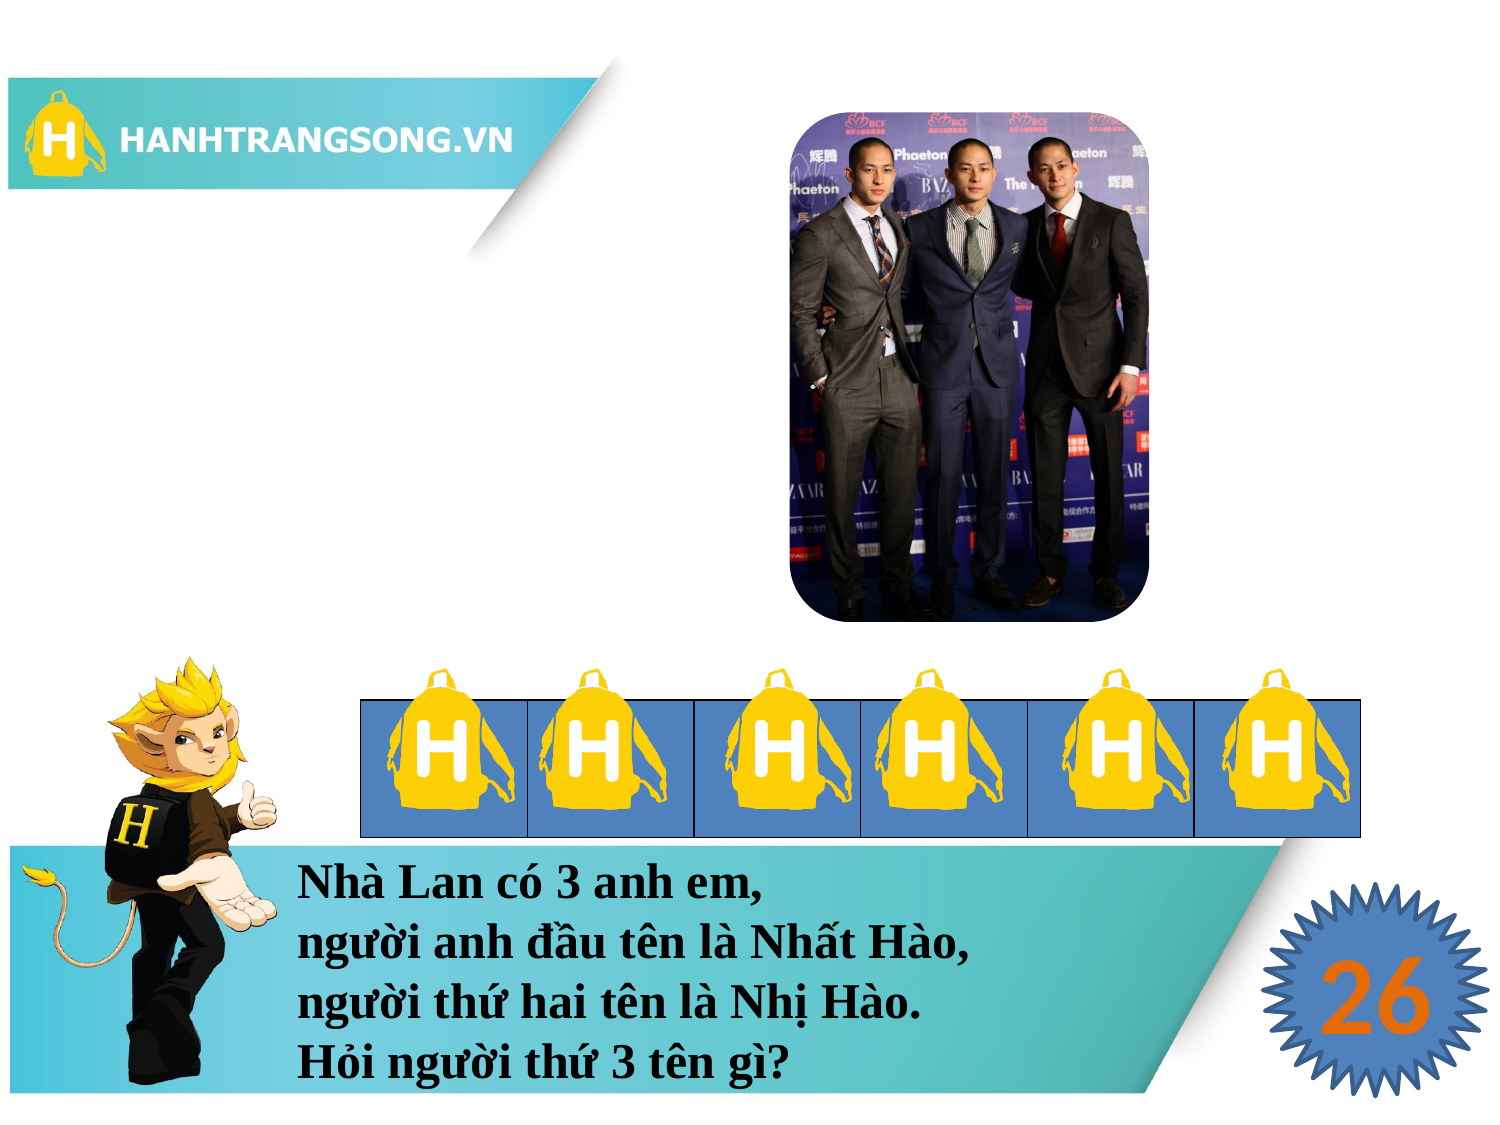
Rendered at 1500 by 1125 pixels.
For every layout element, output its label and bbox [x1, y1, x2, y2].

picture [0, 0, 1442, 1125]
text_box [1449, 1055, 1455, 1066]
text_box [1449, 931, 1488, 1050]
text_box [1449, 914, 1455, 926]
